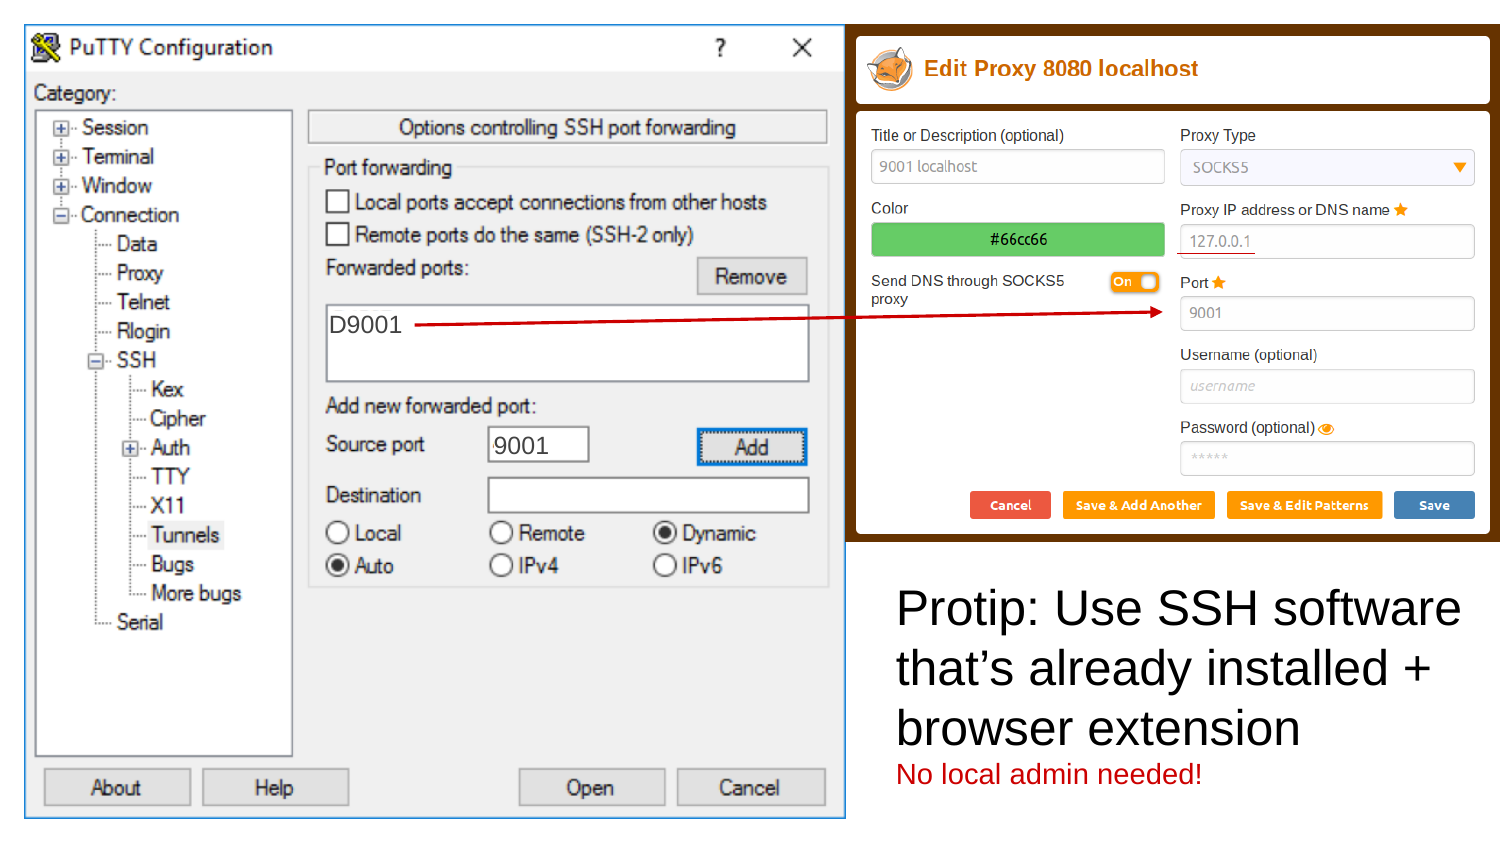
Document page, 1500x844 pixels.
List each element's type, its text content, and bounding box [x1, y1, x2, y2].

picture [24, 24, 1500, 819]
text_box Protip: Use SSH software that’s already installed + browser extension No local admin needed! [880, 560, 1484, 774]
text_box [414, 311, 1163, 326]
